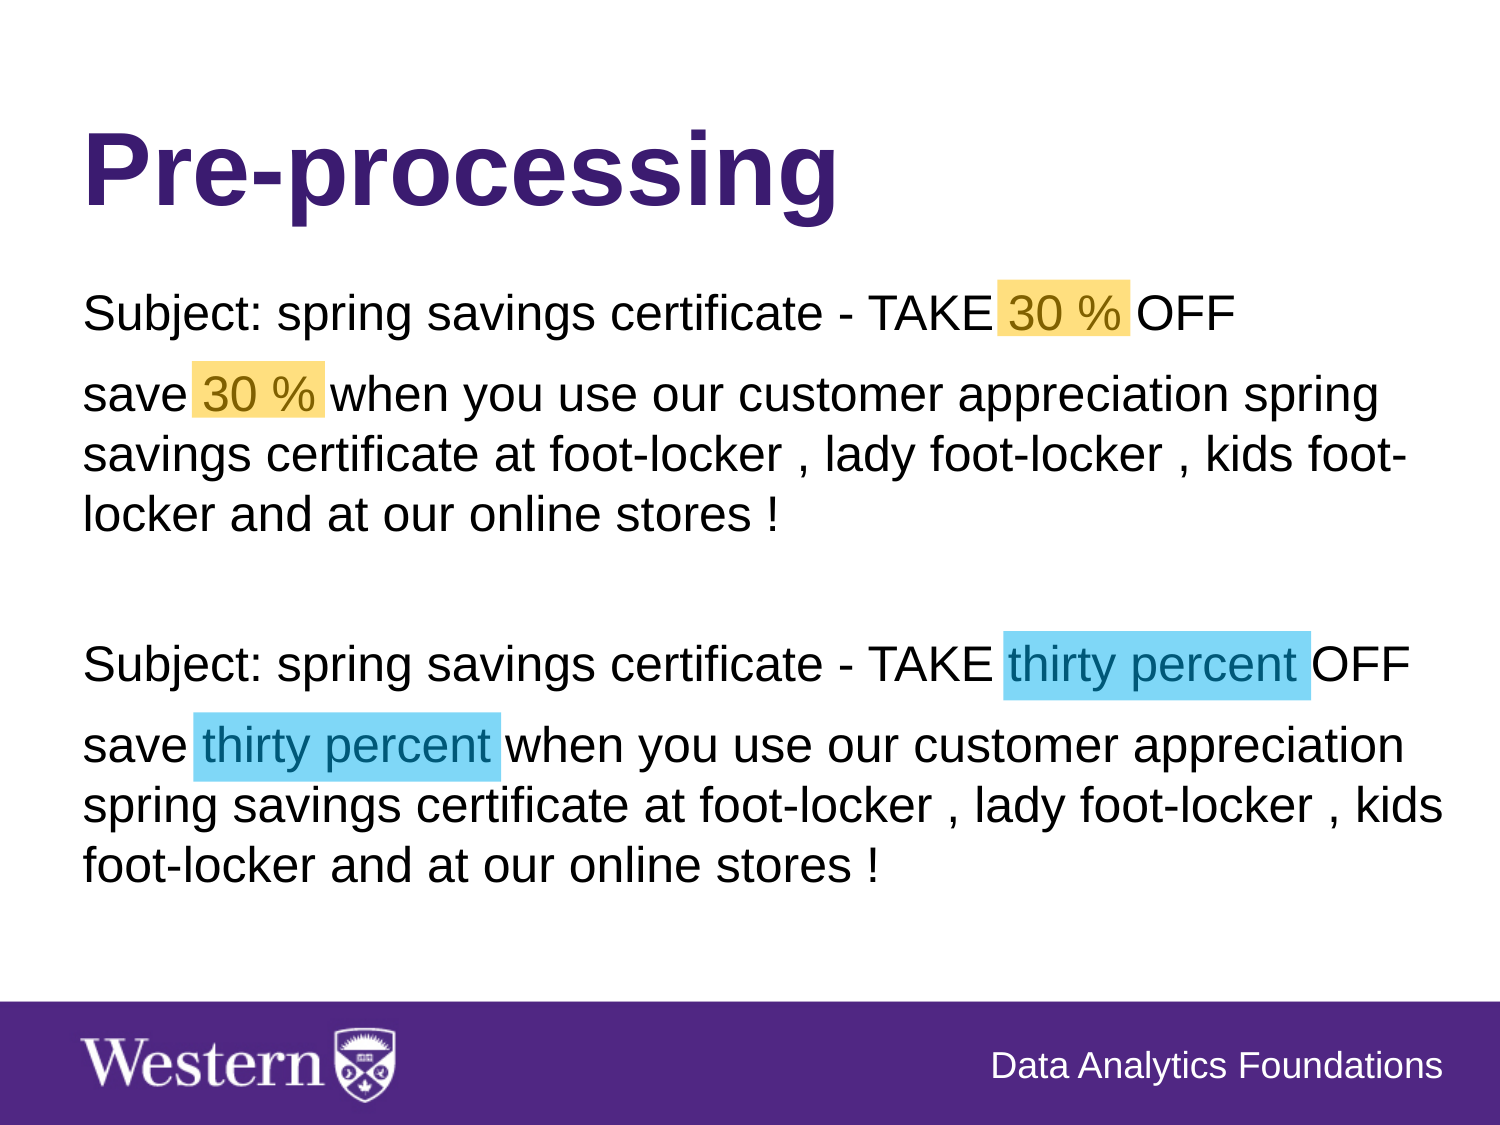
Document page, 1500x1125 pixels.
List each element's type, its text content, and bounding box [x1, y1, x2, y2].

text_box Subject: spring savings certificate - TAKE thirty percent OFF save thirty percent when you use our customer appreciation spring savings certificate at foot-locker , lady foot-locker , kids foot-locker and at our online stores ! [67, 624, 1460, 900]
picture [0, 0, 1500, 1125]
text_box [193, 712, 502, 782]
text_box [191, 361, 325, 418]
text_box Pre-processing [67, 94, 1382, 234]
text_box [1003, 631, 1312, 701]
text_box Data Analytics Foundations [737, 1033, 1459, 1094]
text_box Subject: spring savings certificate - TAKE 30 % OFF save 30 % when you use our customer appreciation spring savings certificate at foot-locker , lady foot-locker , kids foot-locker and at our online stores ! [67, 273, 1460, 549]
text_box [997, 279, 1131, 337]
